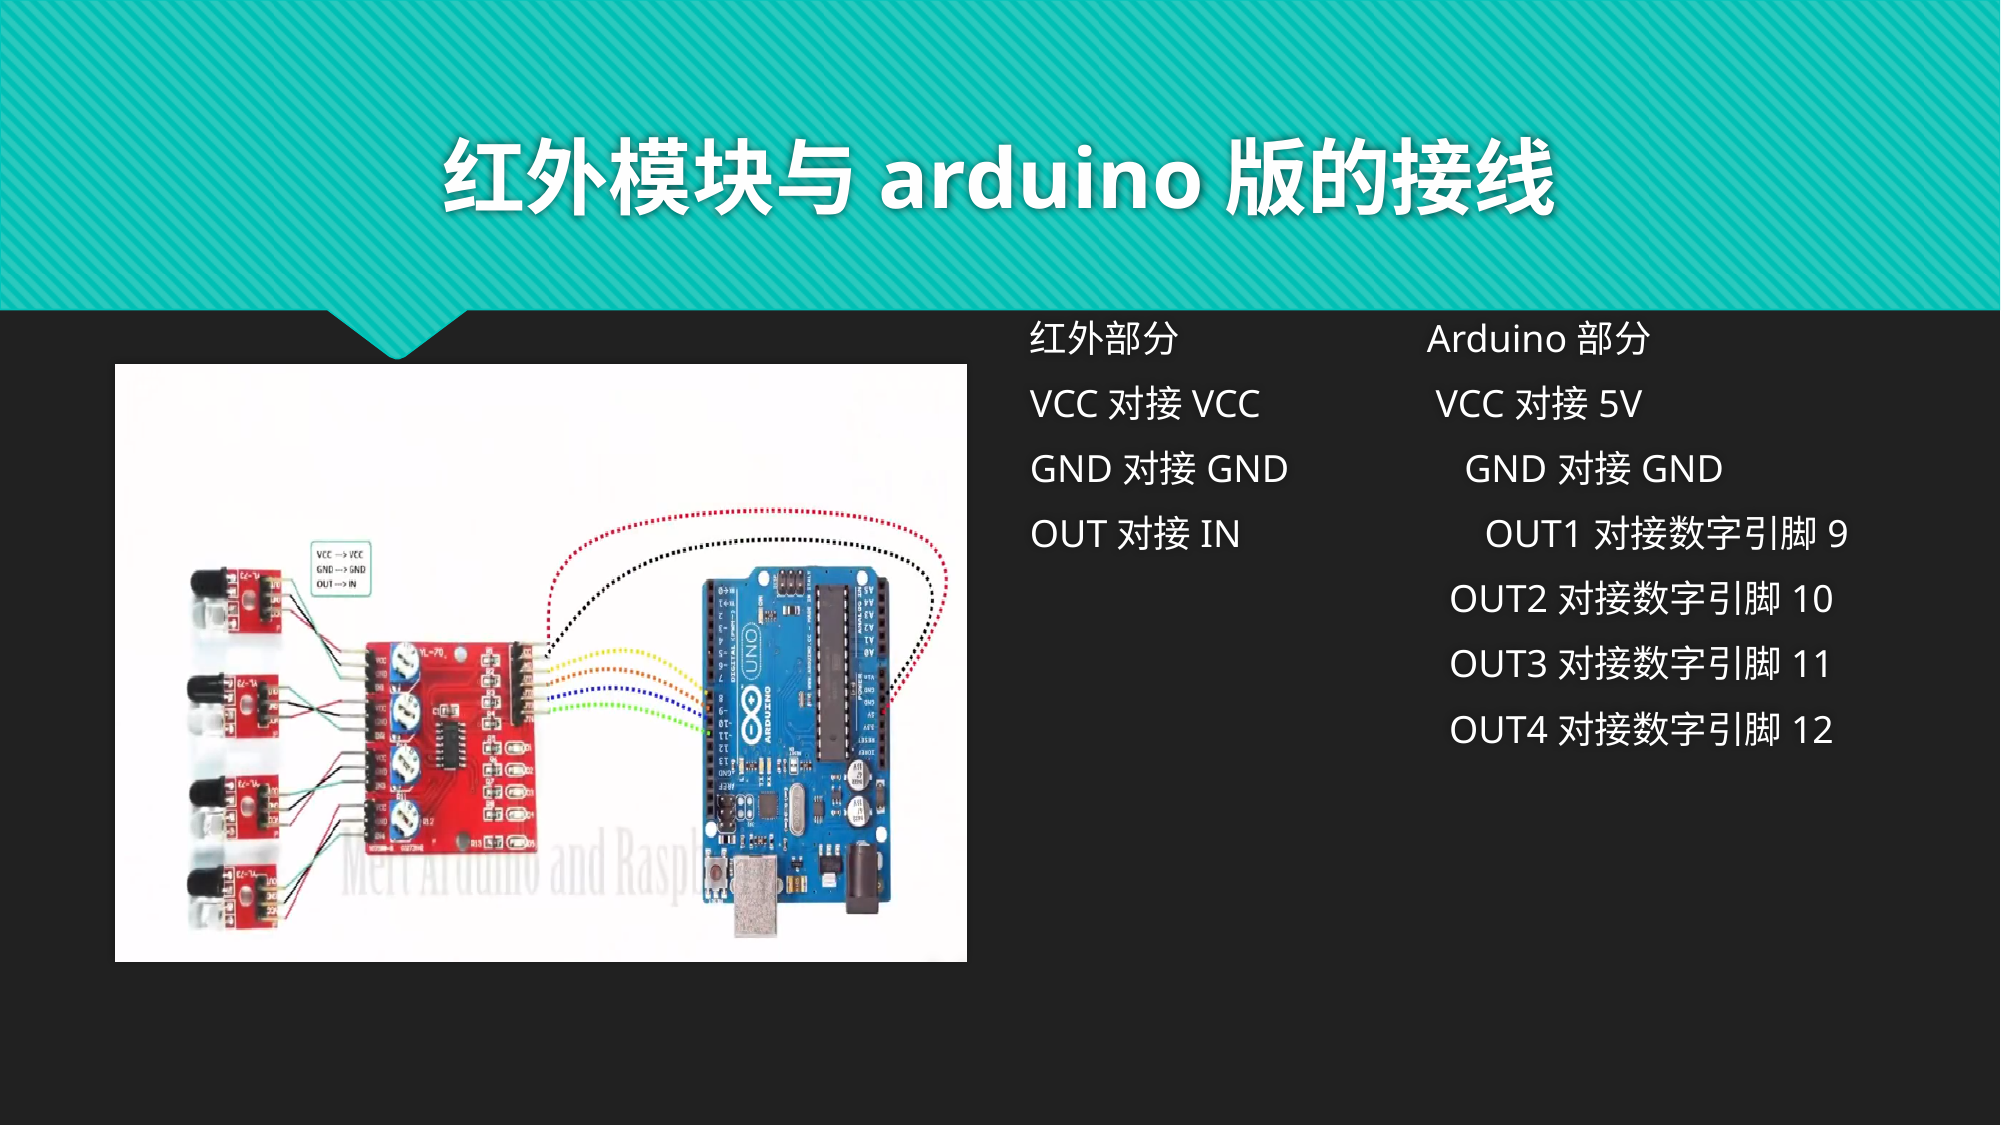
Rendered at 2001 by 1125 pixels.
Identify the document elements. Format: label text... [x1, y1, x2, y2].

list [115, 364, 967, 962]
list 红外部分 Arduino部分 VCC对接VCC VCC对接5V GND对接GND GND对接GND OUT对接IN OUT1对接数字引脚9 OUT2对接数字引脚10 OUT3对接数字引脚11 OUT4对接数字引脚12 [1014, 364, 1868, 962]
title 红外模块与arduino版的接线 [132, 73, 1868, 233]
